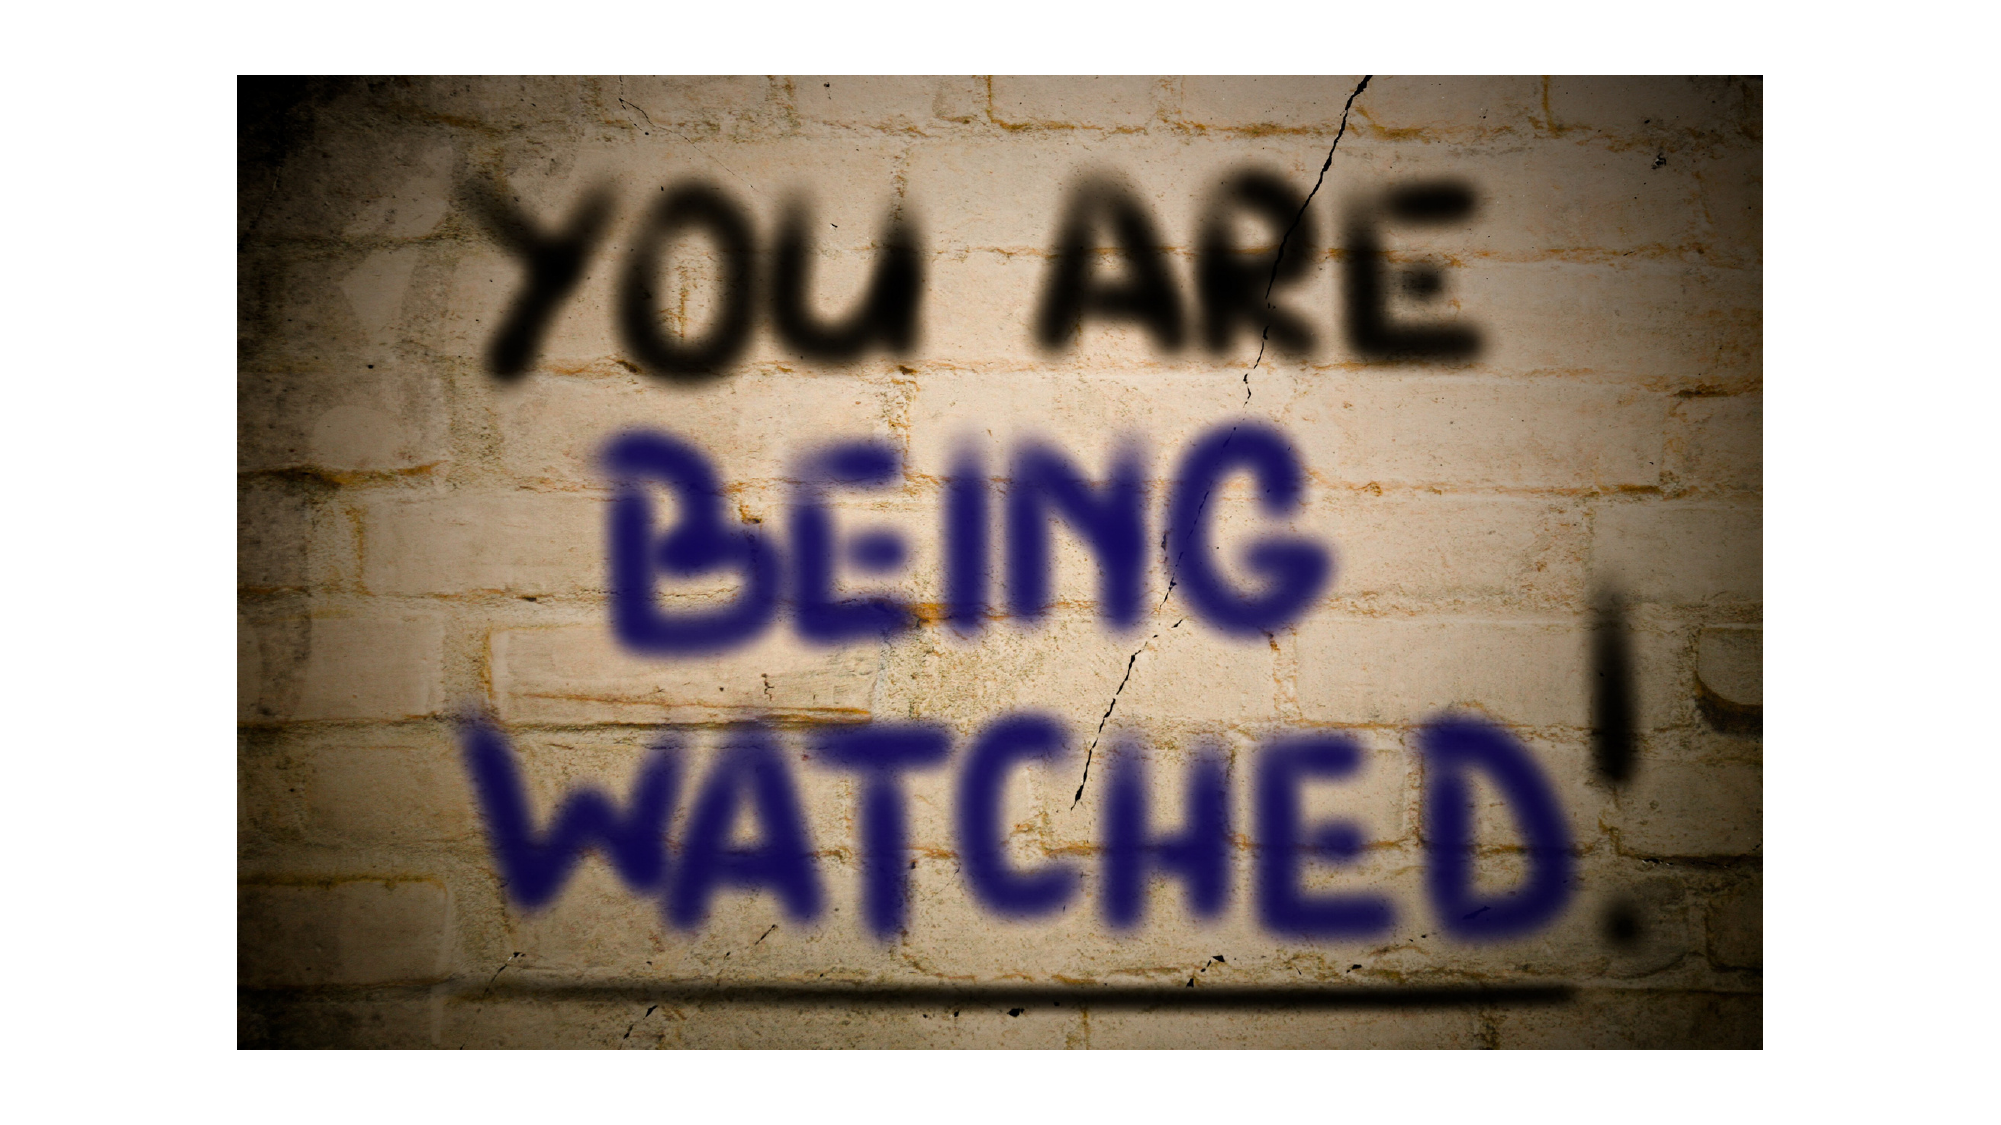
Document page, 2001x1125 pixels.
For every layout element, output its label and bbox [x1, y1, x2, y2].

picture [237, 75, 1763, 1050]
